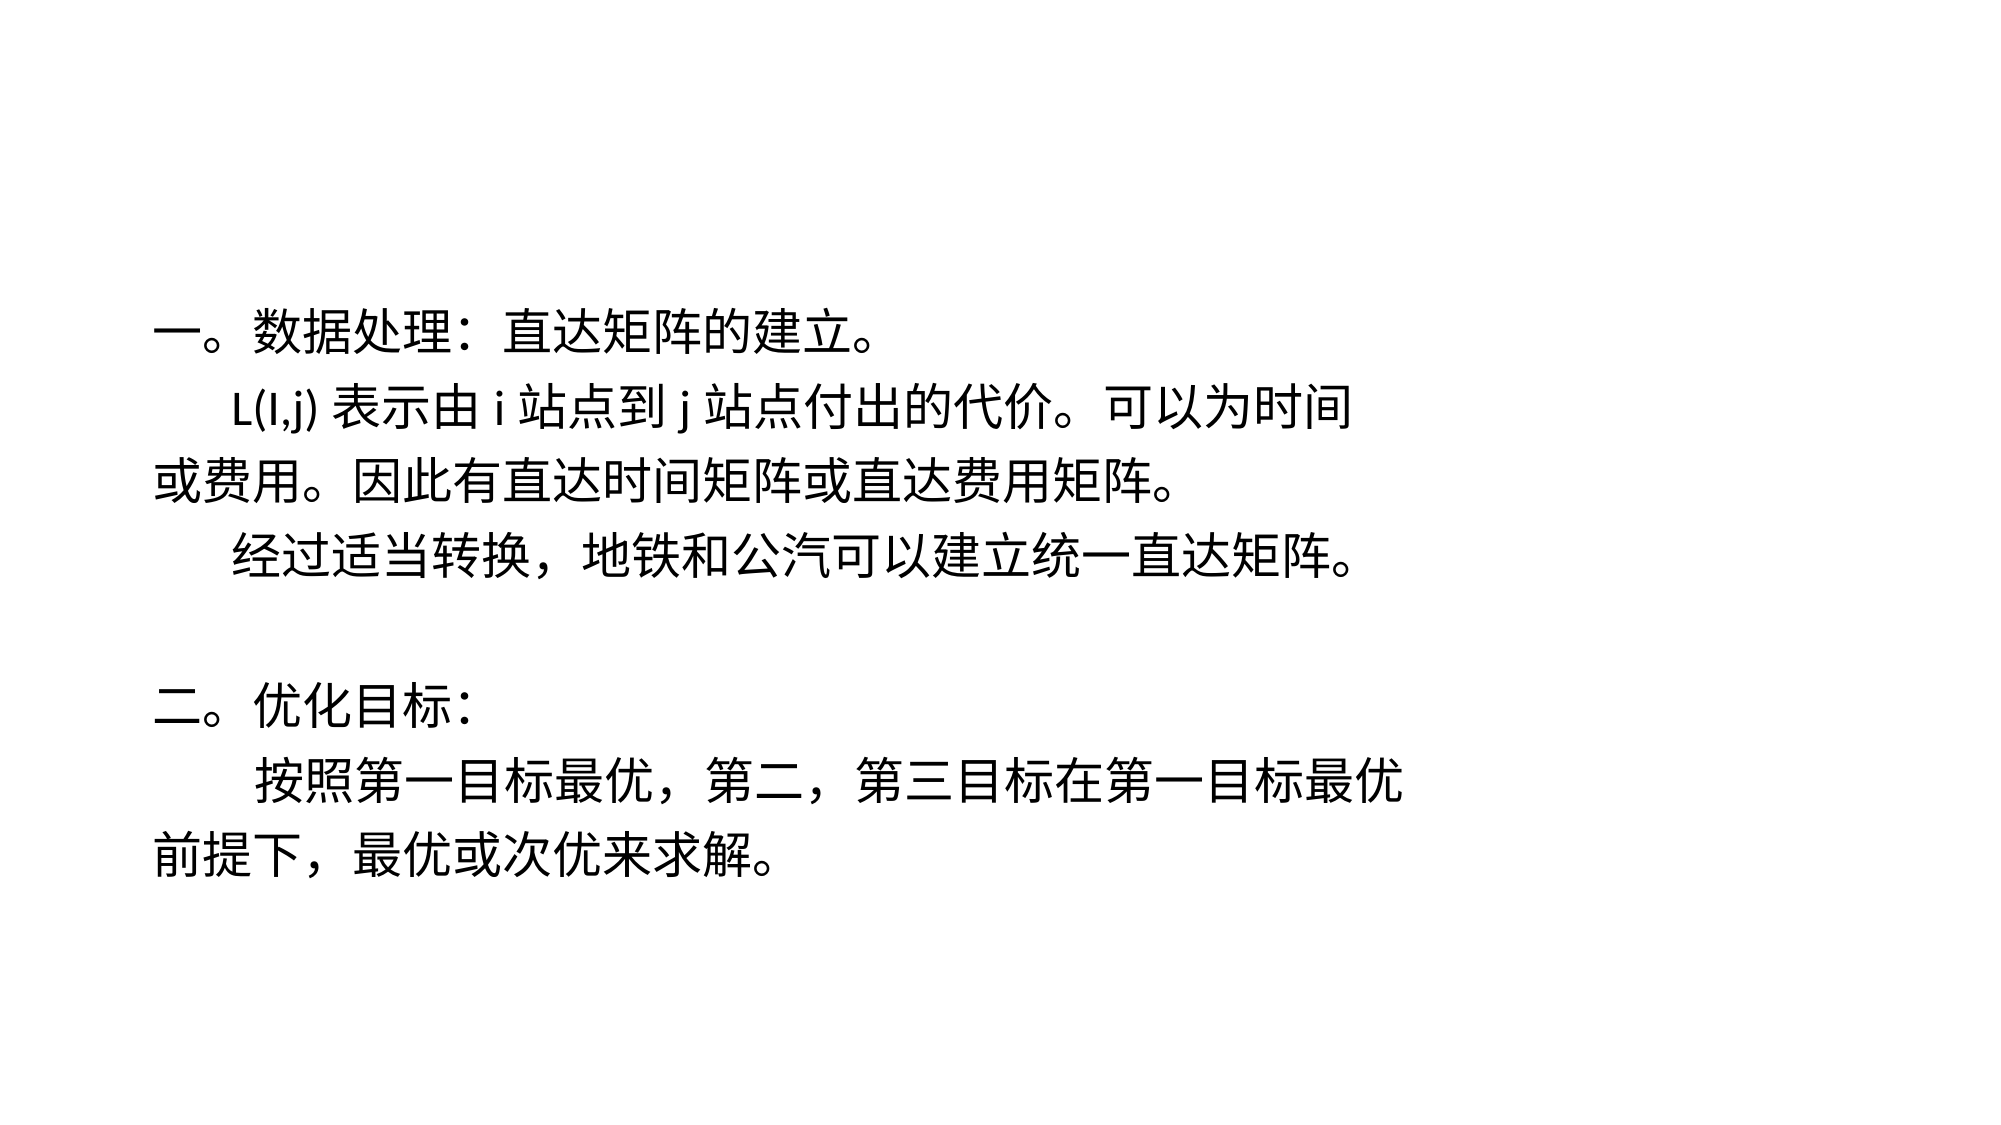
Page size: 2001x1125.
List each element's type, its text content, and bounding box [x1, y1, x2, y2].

list 一。数据处理：直达矩阵的建立。 L(I,j)表示由i站点到j站点付出的代价。可以为时间 或费用。因此有直达时间矩阵或直达费用矩阵。 经过适当转换，地铁和公汽可以建立统一直达矩阵。 二。优化目标： 按照第一目标最优，第二，第三目标在第一目标最优 前提下，最优或次优来求解。 [137, 299, 1863, 1014]
